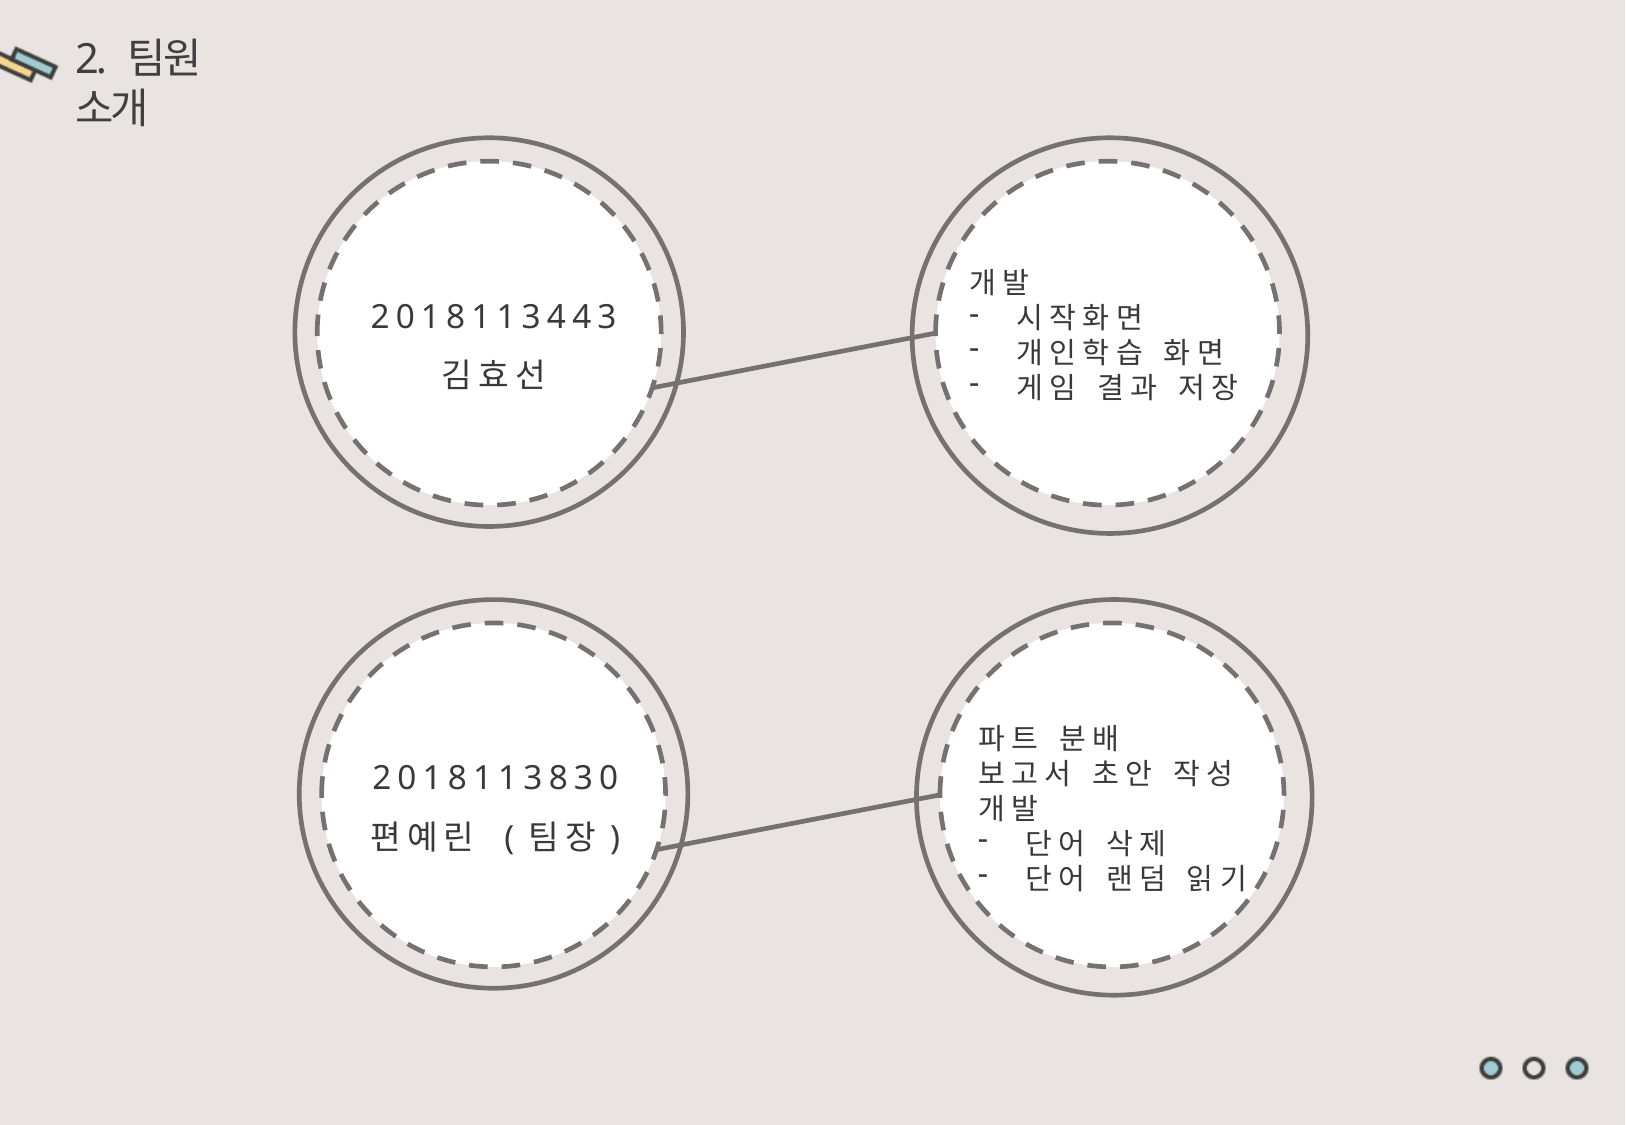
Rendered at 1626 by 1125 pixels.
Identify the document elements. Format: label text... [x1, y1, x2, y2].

text_box [331, 402, 648, 507]
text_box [657, 794, 940, 850]
text_box [298, 598, 689, 990]
text_box [316, 281, 324, 385]
text_box [918, 358, 1294, 535]
text_box [977, 903, 1248, 968]
picture [0, 0, 1626, 1125]
text_box [336, 864, 653, 968]
text_box [330, 160, 649, 267]
text_box [922, 820, 1283, 997]
text_box 파트 분배 보고서 초안 작성 개발 단어 삭제 단어 랜덤 읽기 [963, 712, 1331, 903]
text_box [938, 621, 1264, 883]
text_box 2018113830 편예린 (팀장) [326, 728, 665, 864]
text_box 2018113443 김효선 [324, 267, 663, 402]
text_box 2. 팀원 소개 [60, 24, 295, 139]
text_box [293, 136, 685, 528]
text_box [915, 598, 1294, 794]
text_box [934, 160, 1262, 507]
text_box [653, 333, 936, 388]
text_box [335, 621, 653, 728]
text_box 개발 시작화면 개인학습 화면 게임 결과 저장 [954, 257, 1322, 412]
text_box [911, 136, 1293, 333]
text_box [320, 756, 326, 834]
